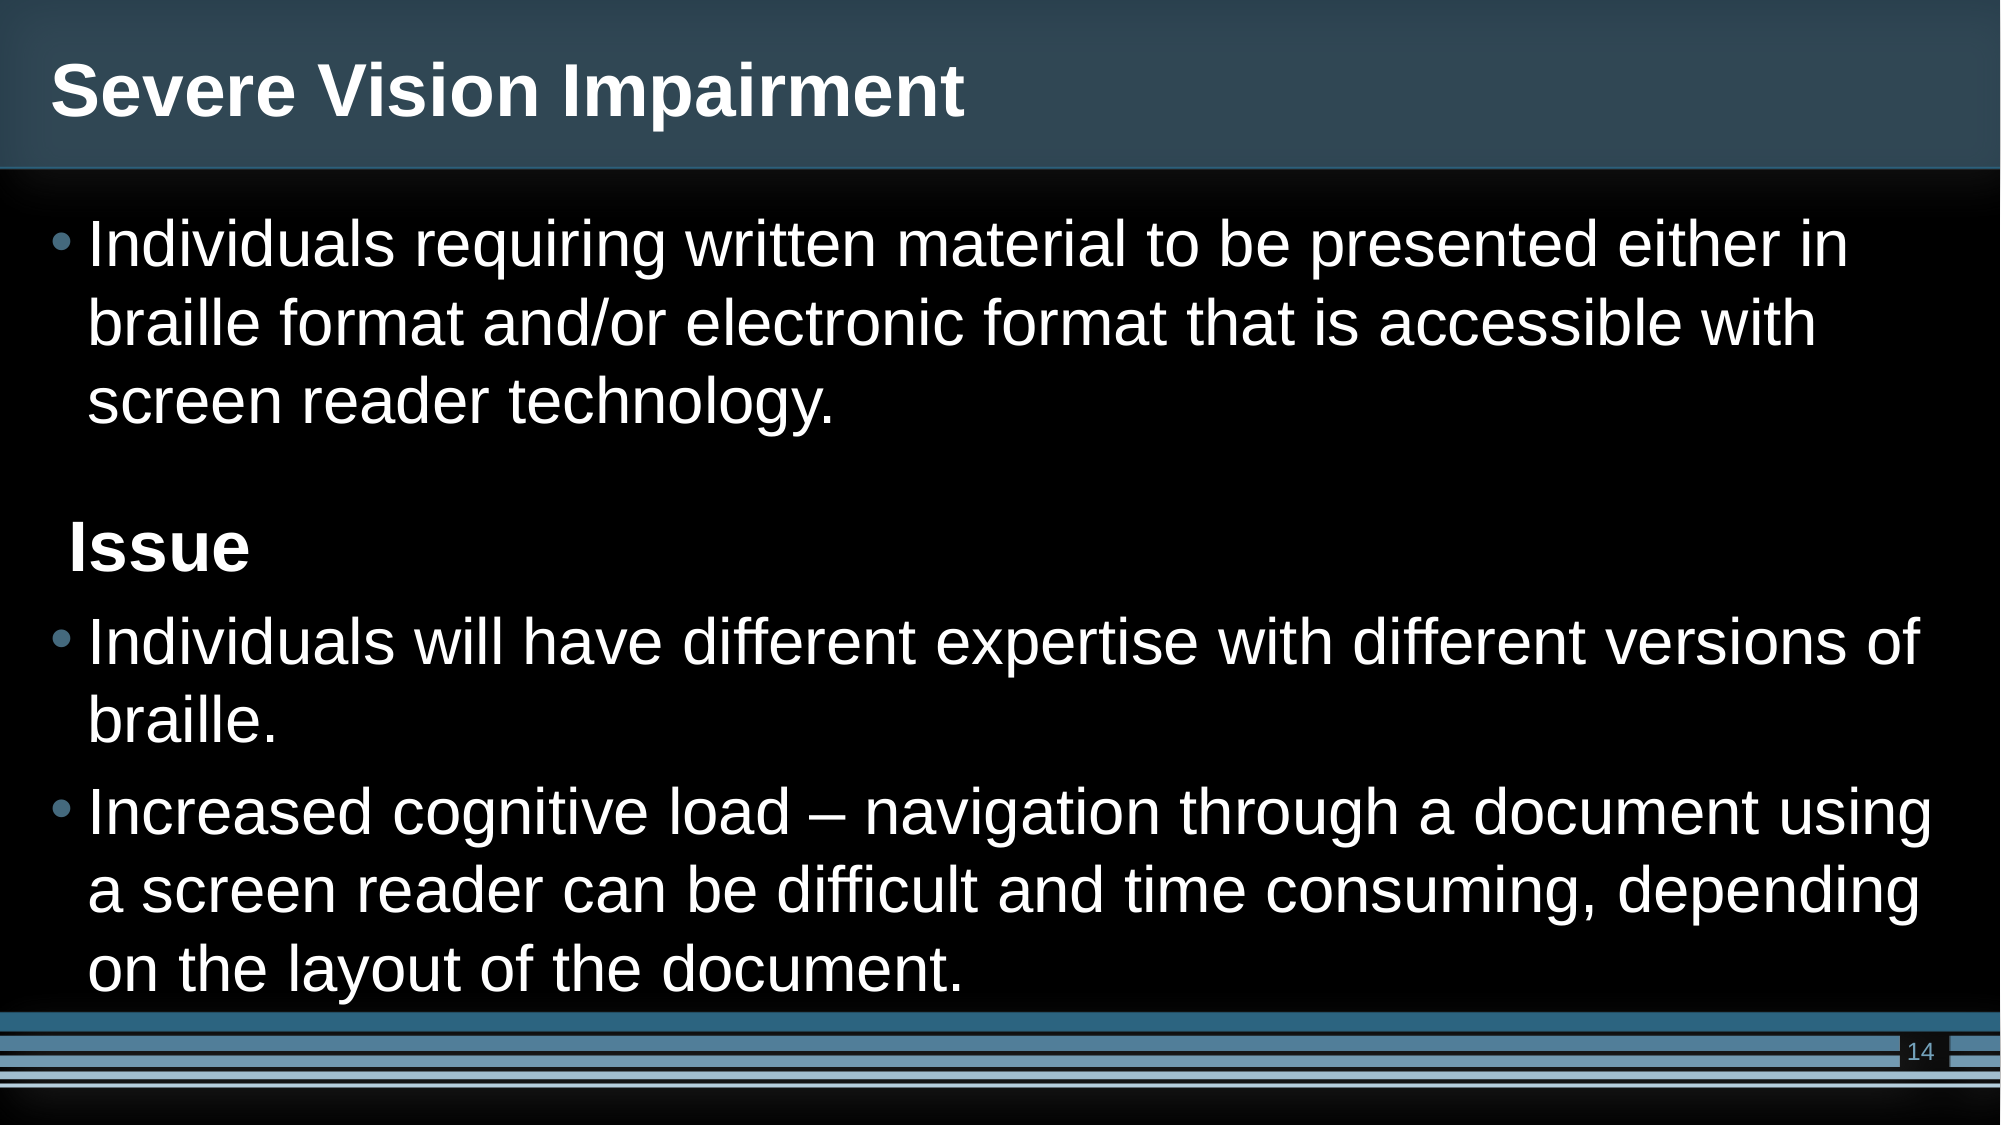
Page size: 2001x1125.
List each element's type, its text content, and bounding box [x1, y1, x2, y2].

title Severe Vision Impairment [50, 34, 1950, 161]
list Individuals requiring written material to be presented either in braille format and/or electronic format that is accessible with screen reader technology. Issue Individuals will have different expertise with different versions of braille. Increased cognitive load – navigation through a document using a screen reader can be difficult and time consuming, depending on the layout of the document. [50, 201, 1950, 1005]
slide_number 14 [1894, 1031, 1947, 1071]
picture [0, 0, 2000, 1088]
